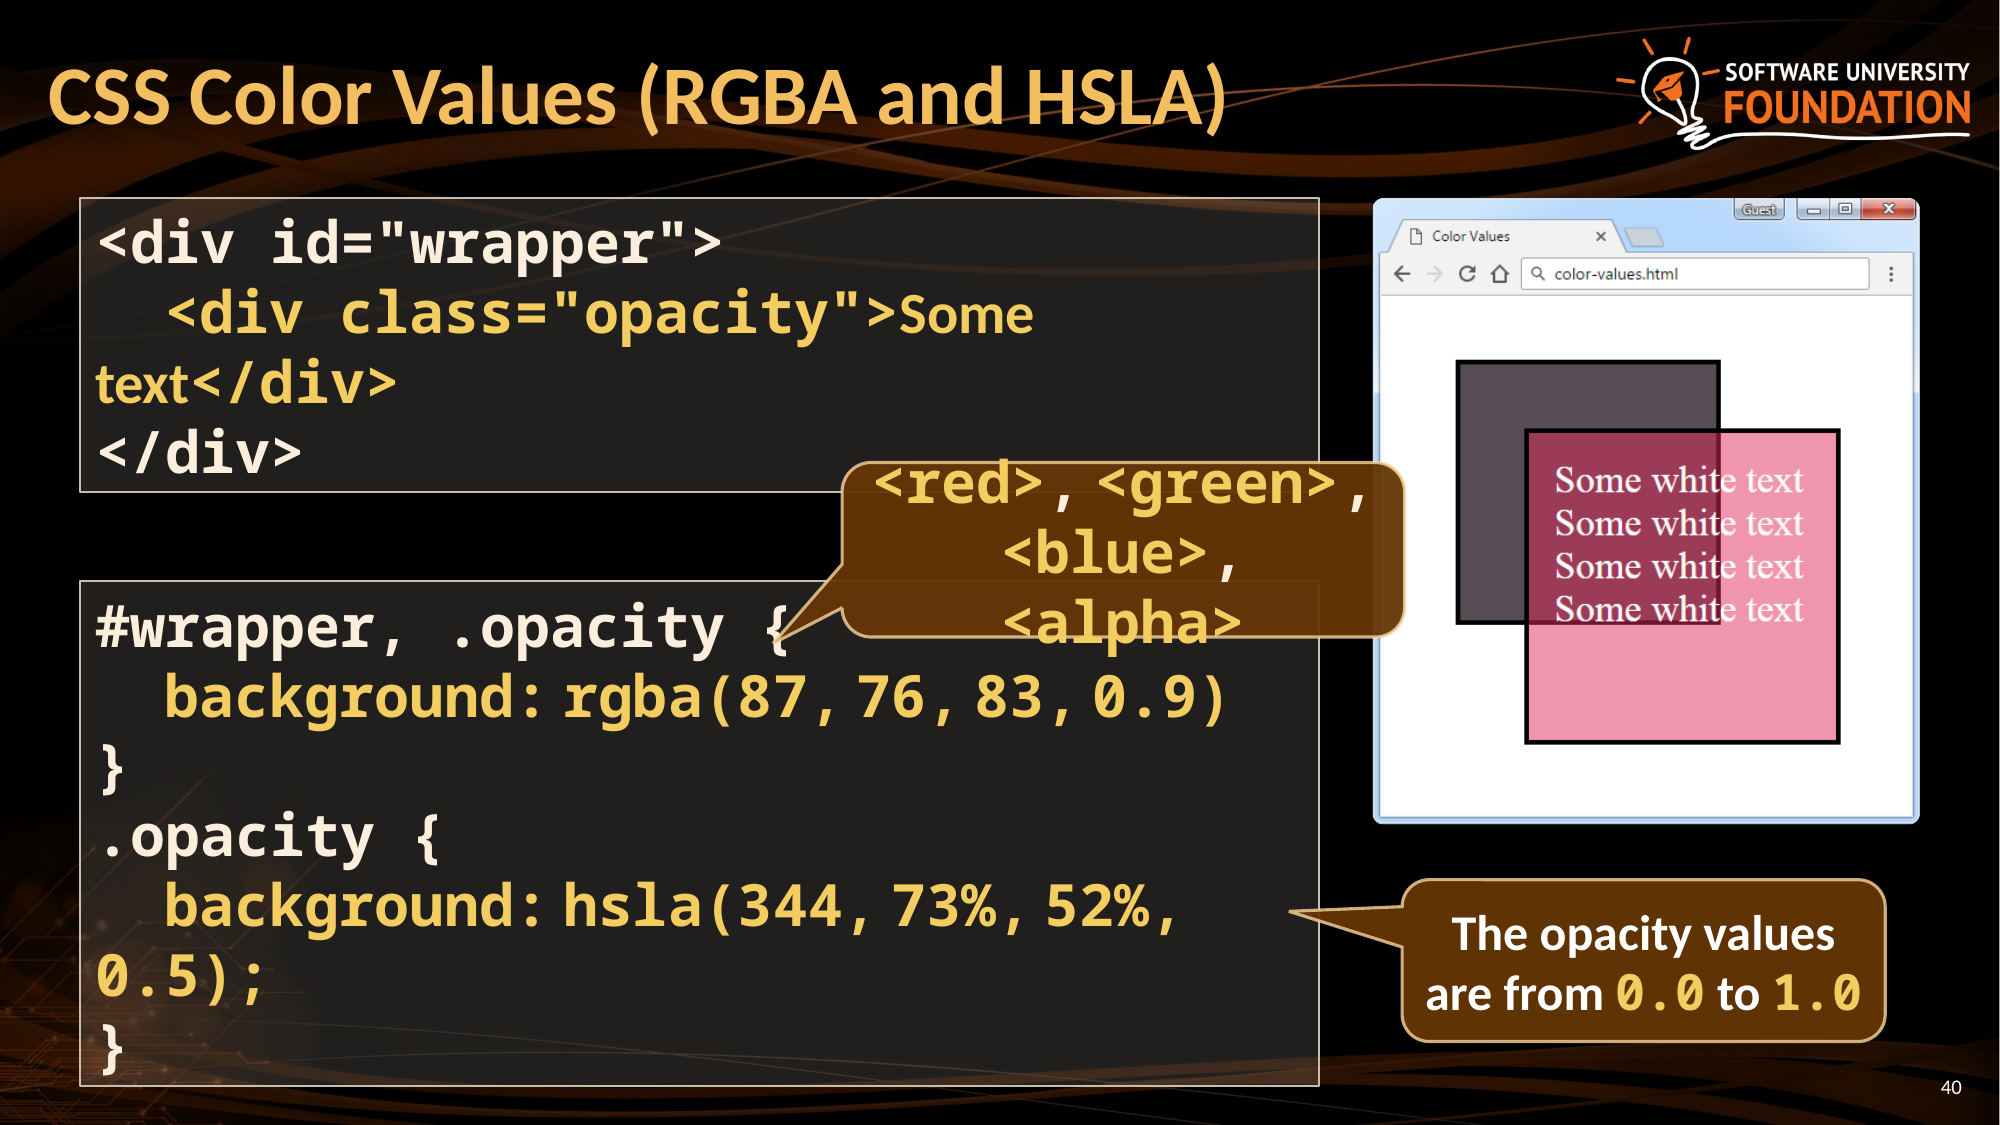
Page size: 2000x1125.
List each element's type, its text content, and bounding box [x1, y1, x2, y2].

slide_number 40 [1897, 1070, 1968, 1103]
text_box <div id="wrapper"> <div class="opacity">Some text</div> </div> [80, 197, 1319, 493]
text_box #wrapper, .opacity { background: rgba(87, 76, 83, 0.9) } .opacity { background: hsla(344, 73%, 52%, 0.5); } [80, 581, 1319, 1086]
text_box The opacity values are from 0.0 to 1.0 [1288, 878, 1887, 1043]
text_box <red>, <green>, <blue>, <alpha> [772, 461, 1371, 645]
title CSS Color Values (RGBA and HSLA) [30, 6, 1602, 189]
picture [0, 0, 2000, 1125]
